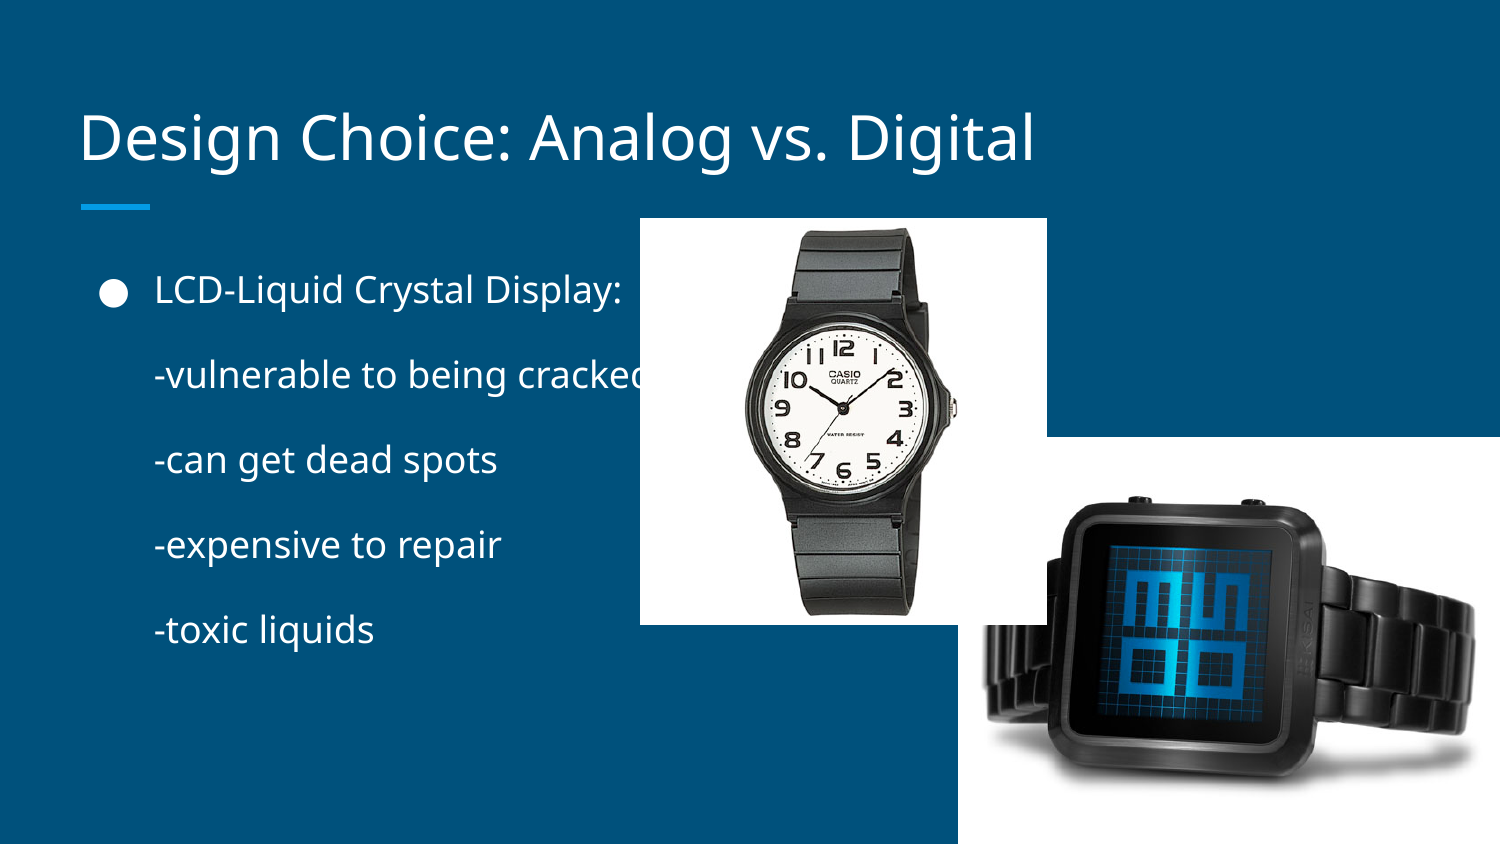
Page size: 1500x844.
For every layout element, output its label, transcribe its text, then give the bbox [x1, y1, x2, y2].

title Design Choice: Analog vs. Digital [63, 75, 1437, 188]
picture [640, 219, 1500, 844]
list LCD-Liquid Crystal Display: -vulnerable to being cracked -can get dead spots -expensive to repair -toxic liquids [63, 244, 748, 750]
